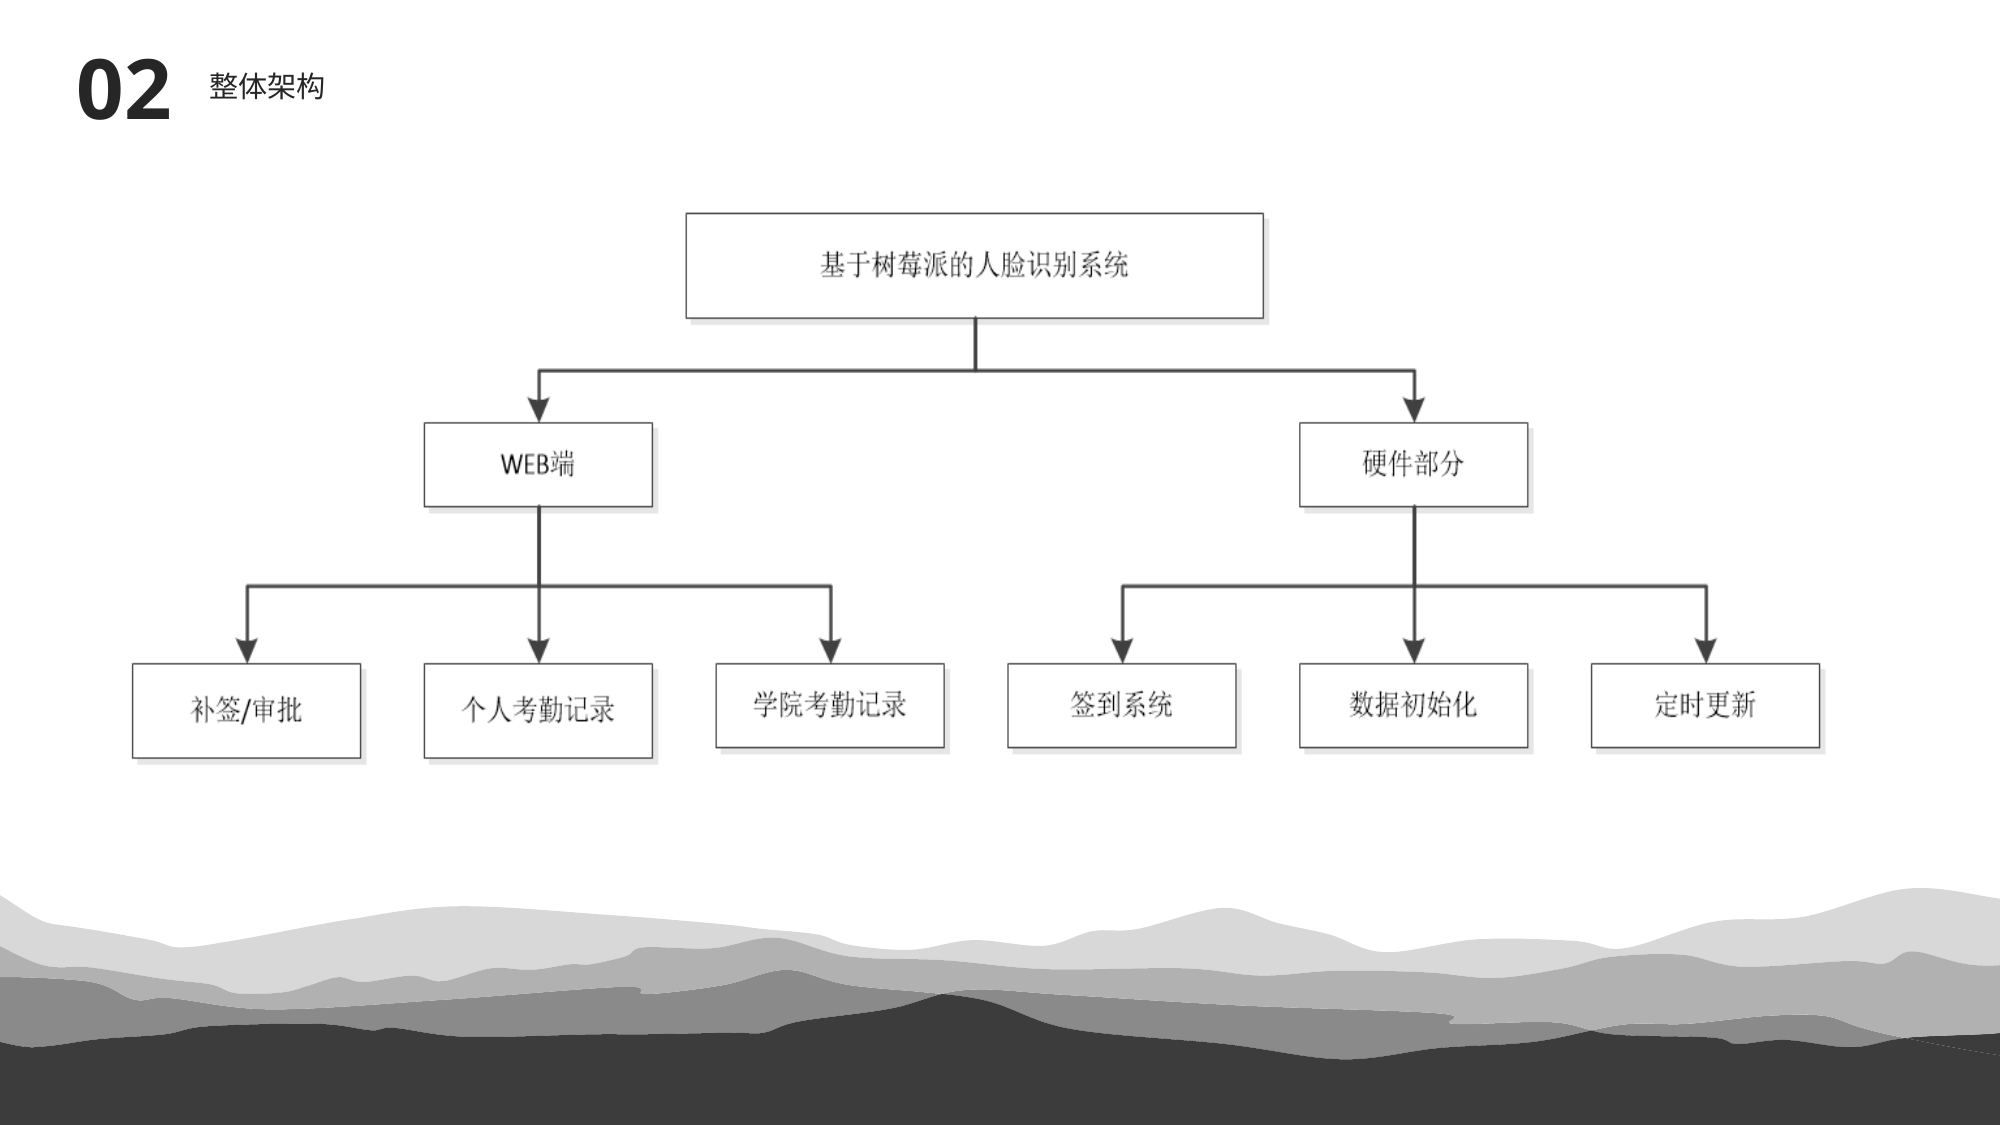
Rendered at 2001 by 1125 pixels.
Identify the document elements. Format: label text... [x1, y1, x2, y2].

list 02 [61, 39, 195, 137]
picture [123, 183, 1836, 786]
list 整体架构 [194, 60, 501, 116]
